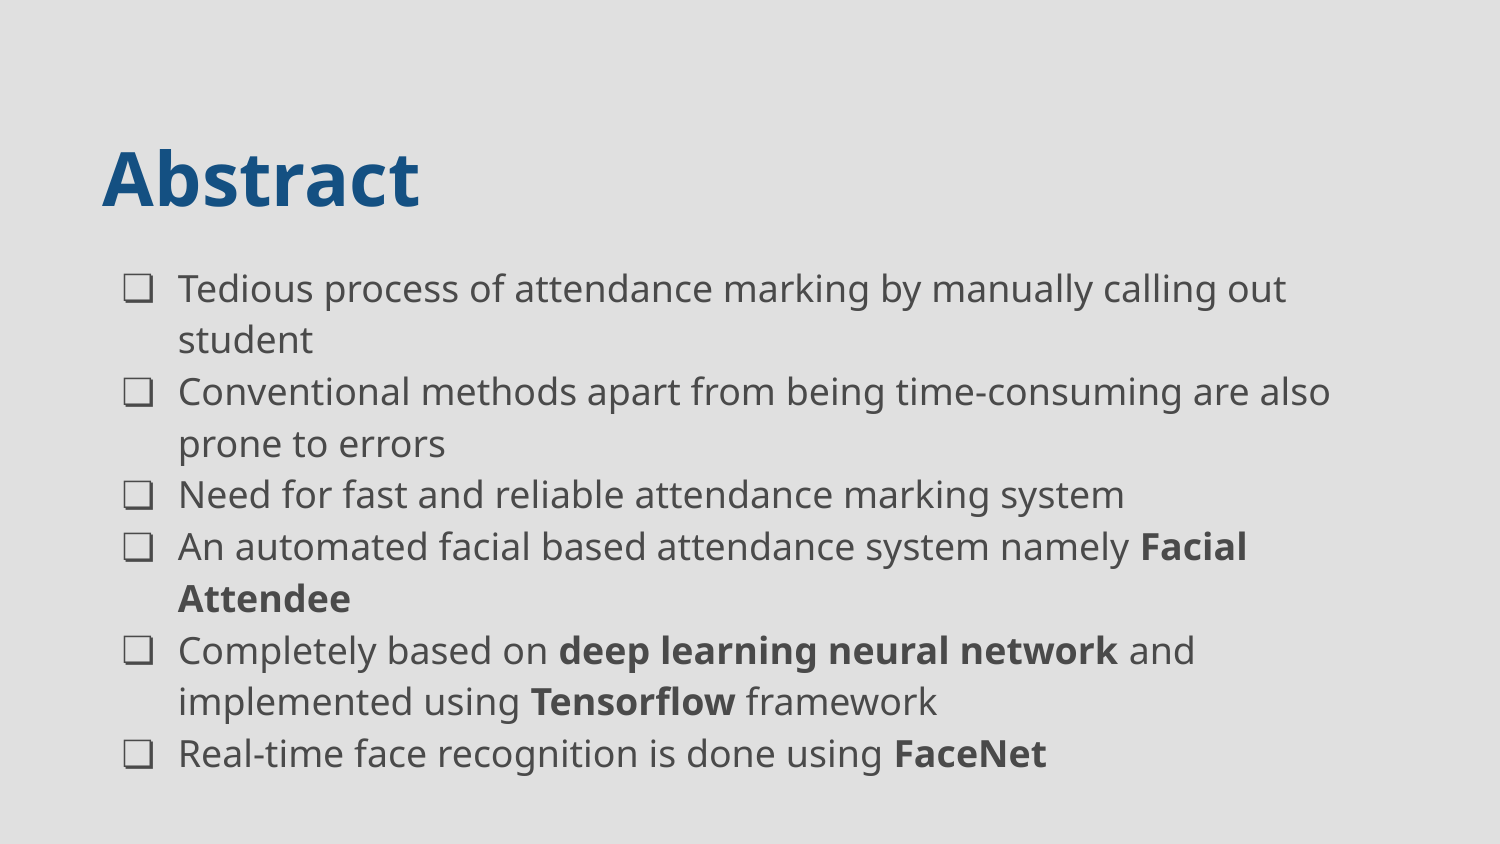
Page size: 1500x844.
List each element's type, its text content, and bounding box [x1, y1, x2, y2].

title Abstract [87, 116, 941, 242]
title Tedious process of attendance marking by manually calling out student Conventional methods apart from being time-consuming are also prone to errors Need for fast and reliable attendance marking system An automated facial based attendance system namely Facial Attendee Completely based on deep learning neural network and implemented using Tensorflow framework Real-time face recognition is done using FaceNet [87, 242, 1405, 775]
